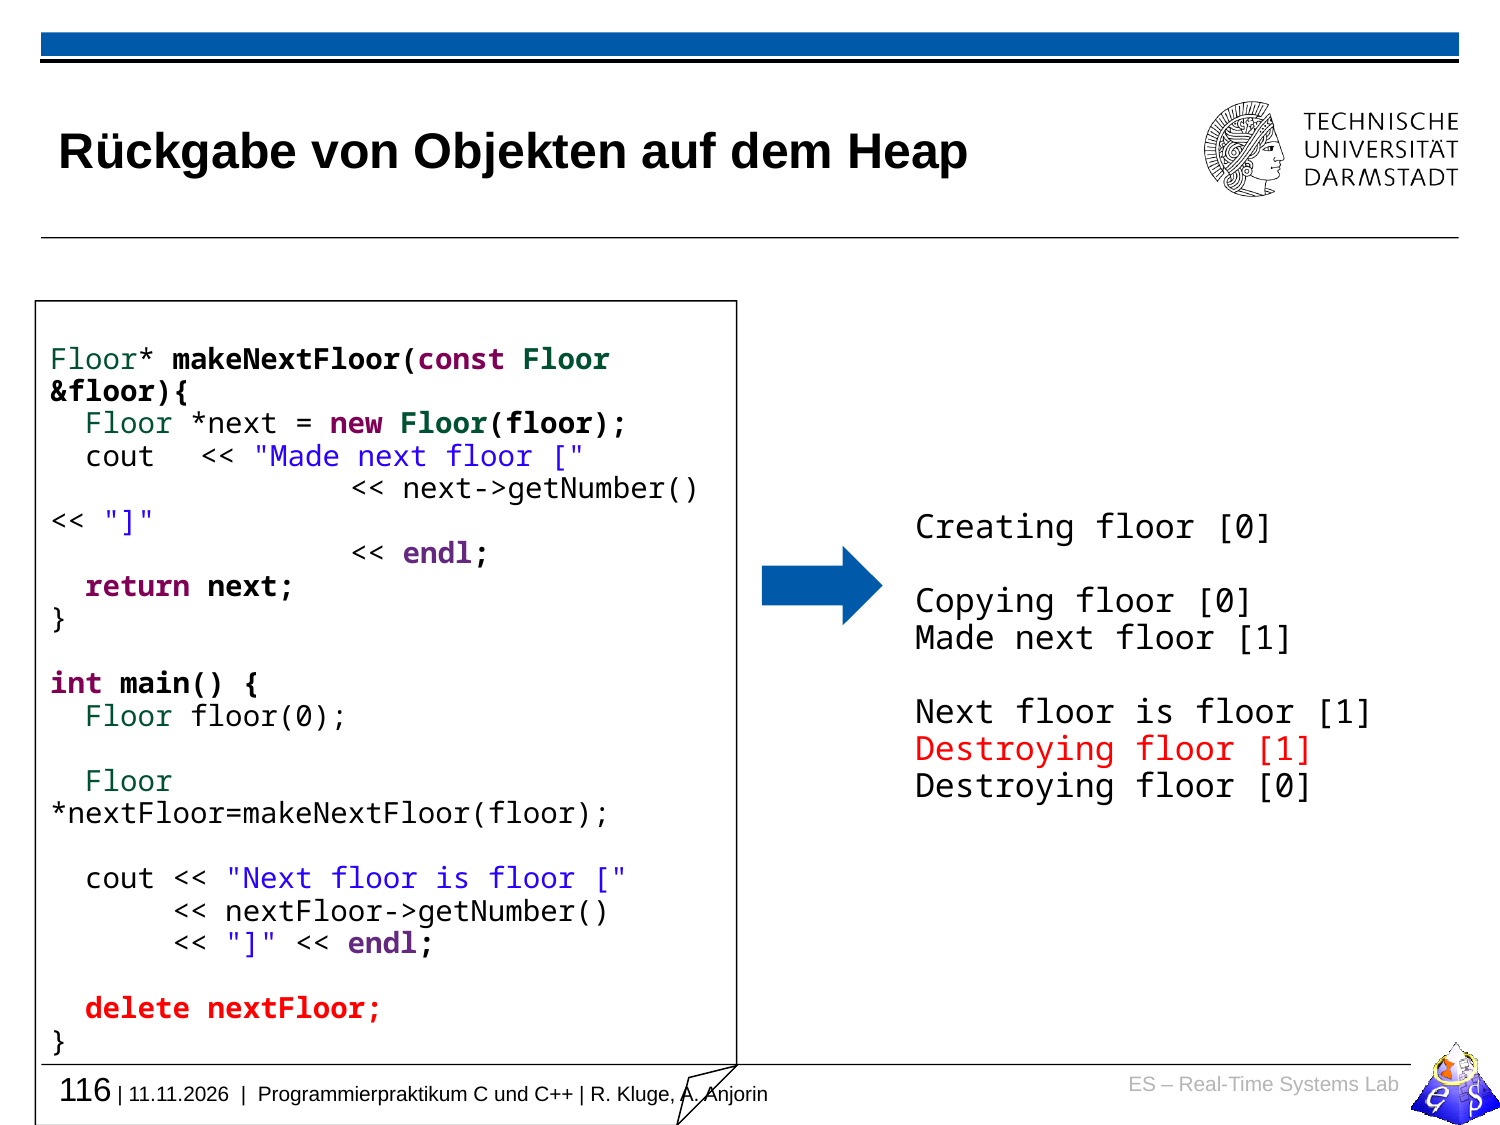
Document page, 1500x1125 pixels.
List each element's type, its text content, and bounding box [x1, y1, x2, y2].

title Rückgabe von Objekten auf dem Heap [58, 80, 1187, 218]
picture [1187, 84, 1483, 214]
text_box [761, 545, 883, 626]
text_box Floor* makeNextFloor(const Floor &floor){ Floor *next = new Floor(floor); cout << "Made next floor [" << next->getNumber() << "]" << endl; return next; } int main() { Floor floor(0); Floor *nextFloor=makeNextFloor(floor); cout << "Next floor is floor [" << nextFloor->getNumber() << "]" << endl; delete nextFloor; } [35, 300, 737, 1125]
picture [1411, 1041, 1500, 1125]
text_box Creating floor [0] Copying floor [0] Made next floor [1] Next floor is floor [1] Destroying floor [1] Destroying floor [0] [900, 501, 1432, 813]
